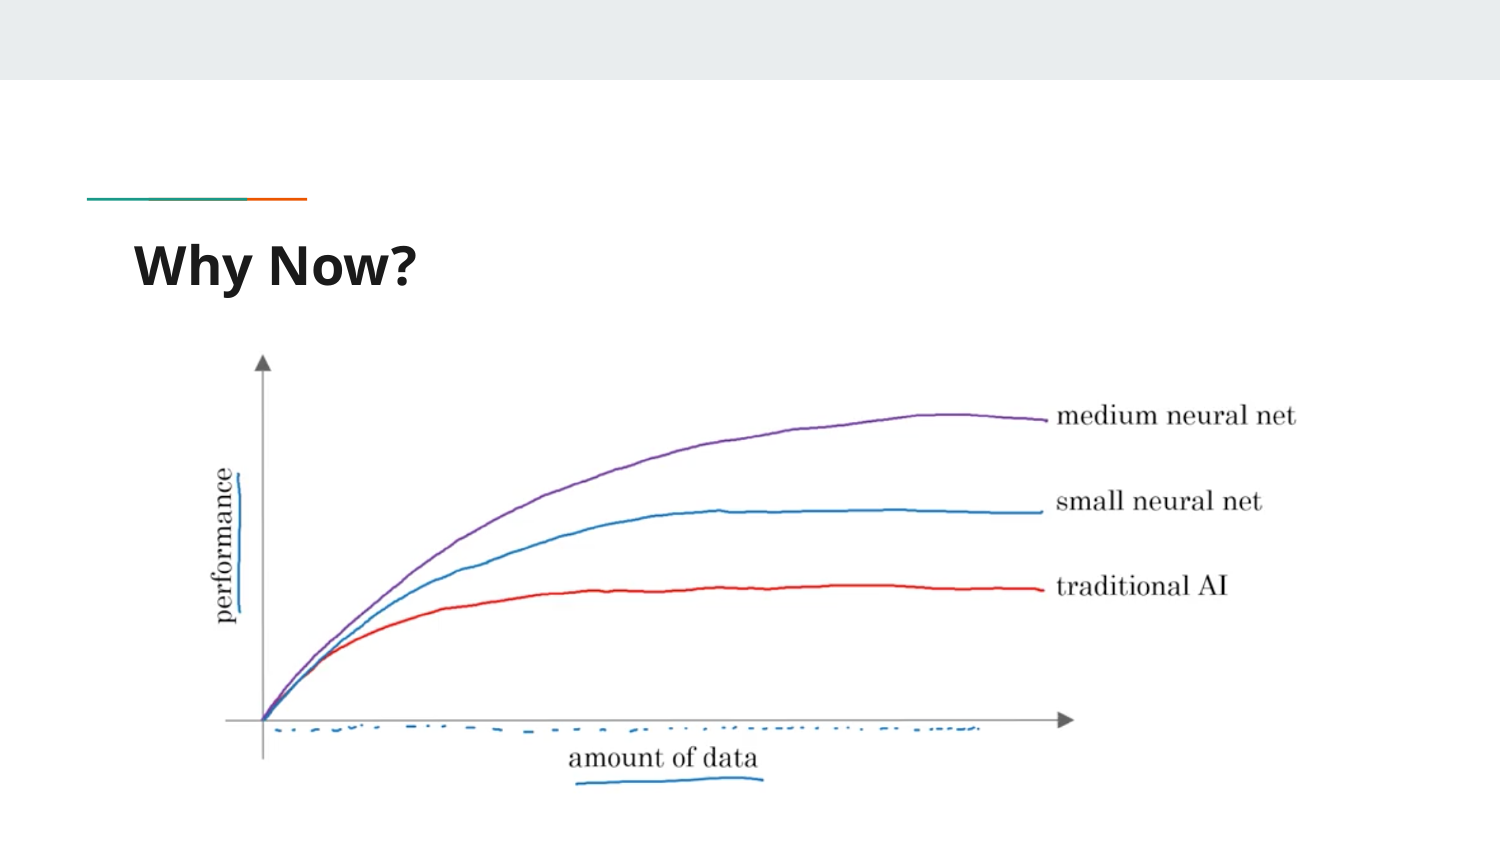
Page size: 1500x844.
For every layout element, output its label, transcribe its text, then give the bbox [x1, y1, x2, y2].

title Why Now? [119, 216, 1381, 305]
picture [181, 303, 1319, 794]
